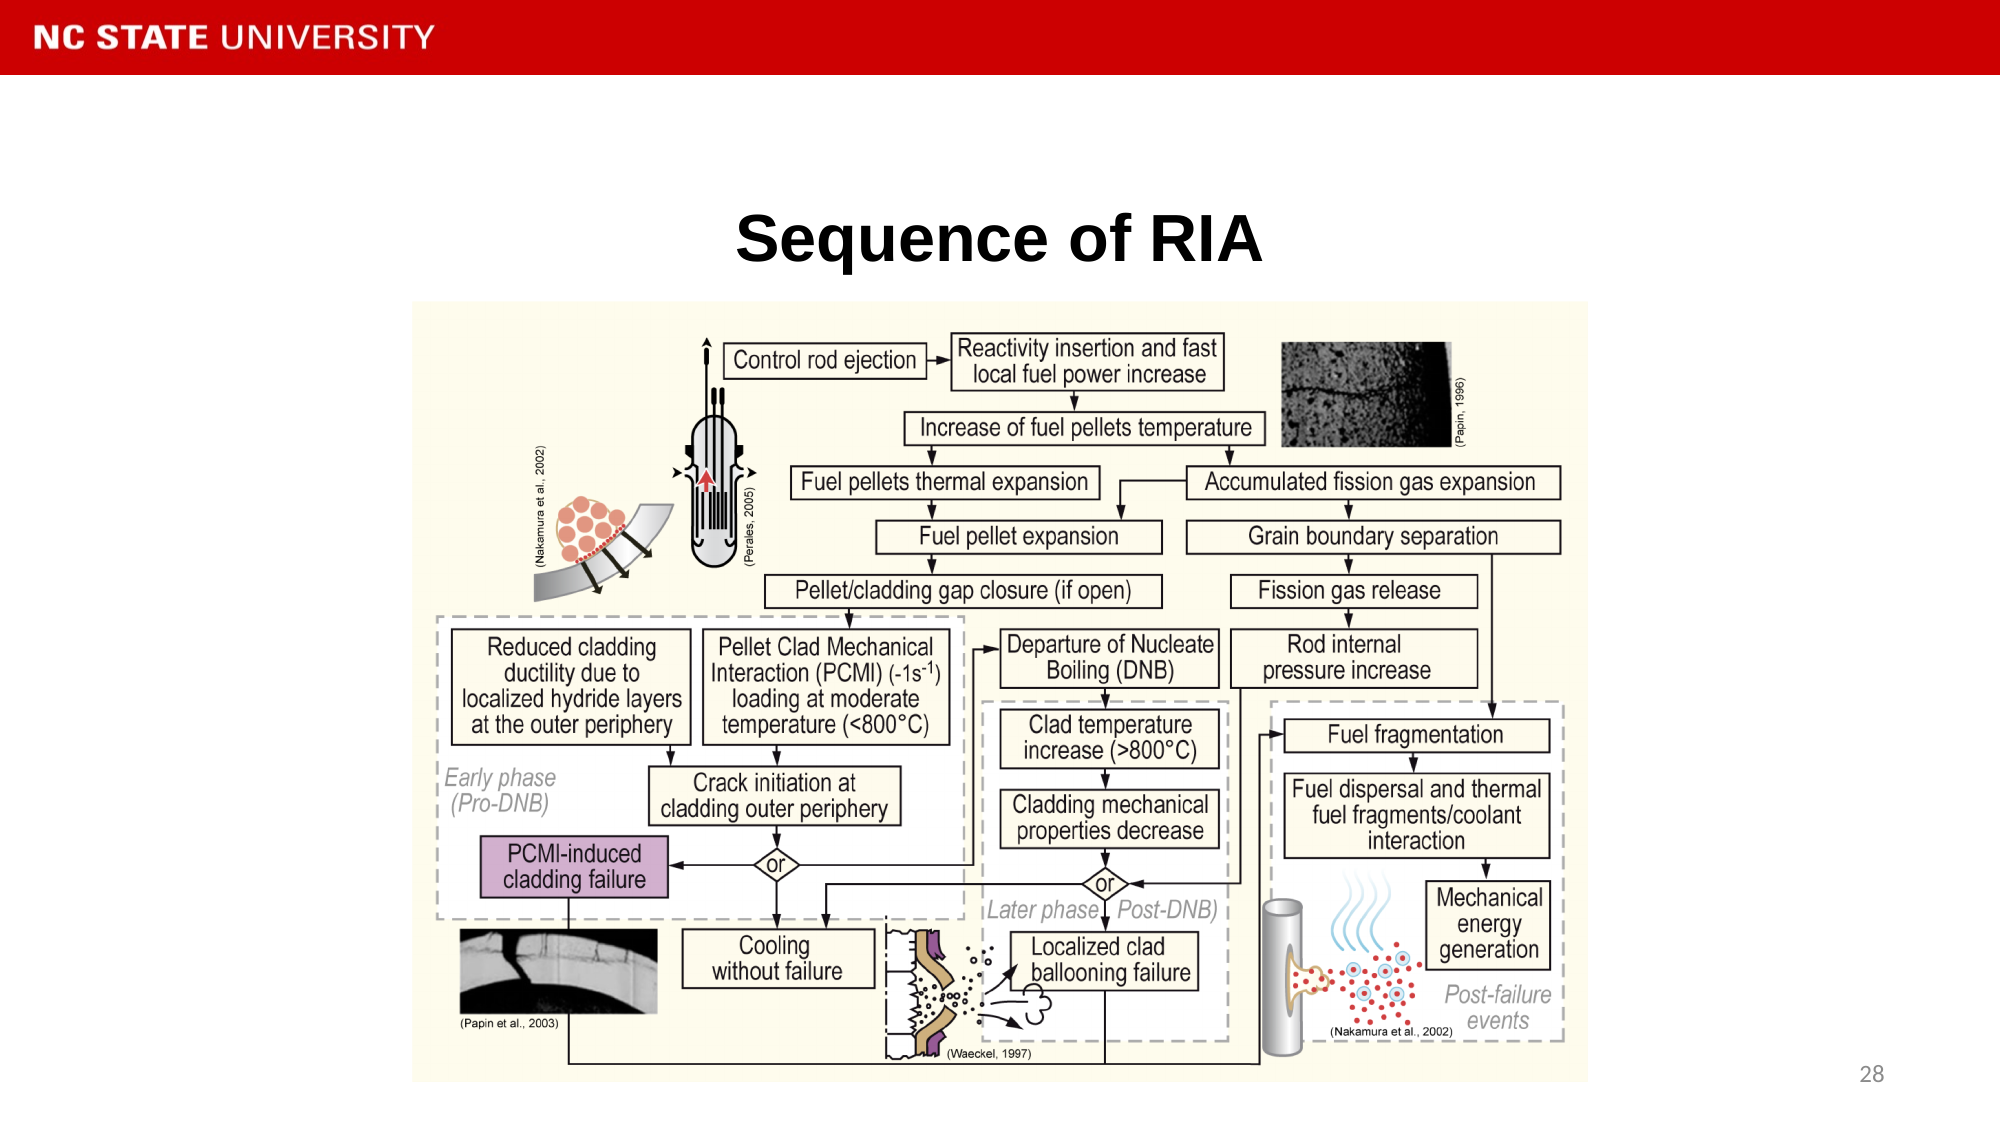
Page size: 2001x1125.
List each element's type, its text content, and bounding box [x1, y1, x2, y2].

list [411, 300, 1589, 1082]
slide_number 28 [1433, 1042, 1900, 1103]
picture [0, 0, 2000, 75]
title Sequence of RIA [99, 147, 1900, 323]
